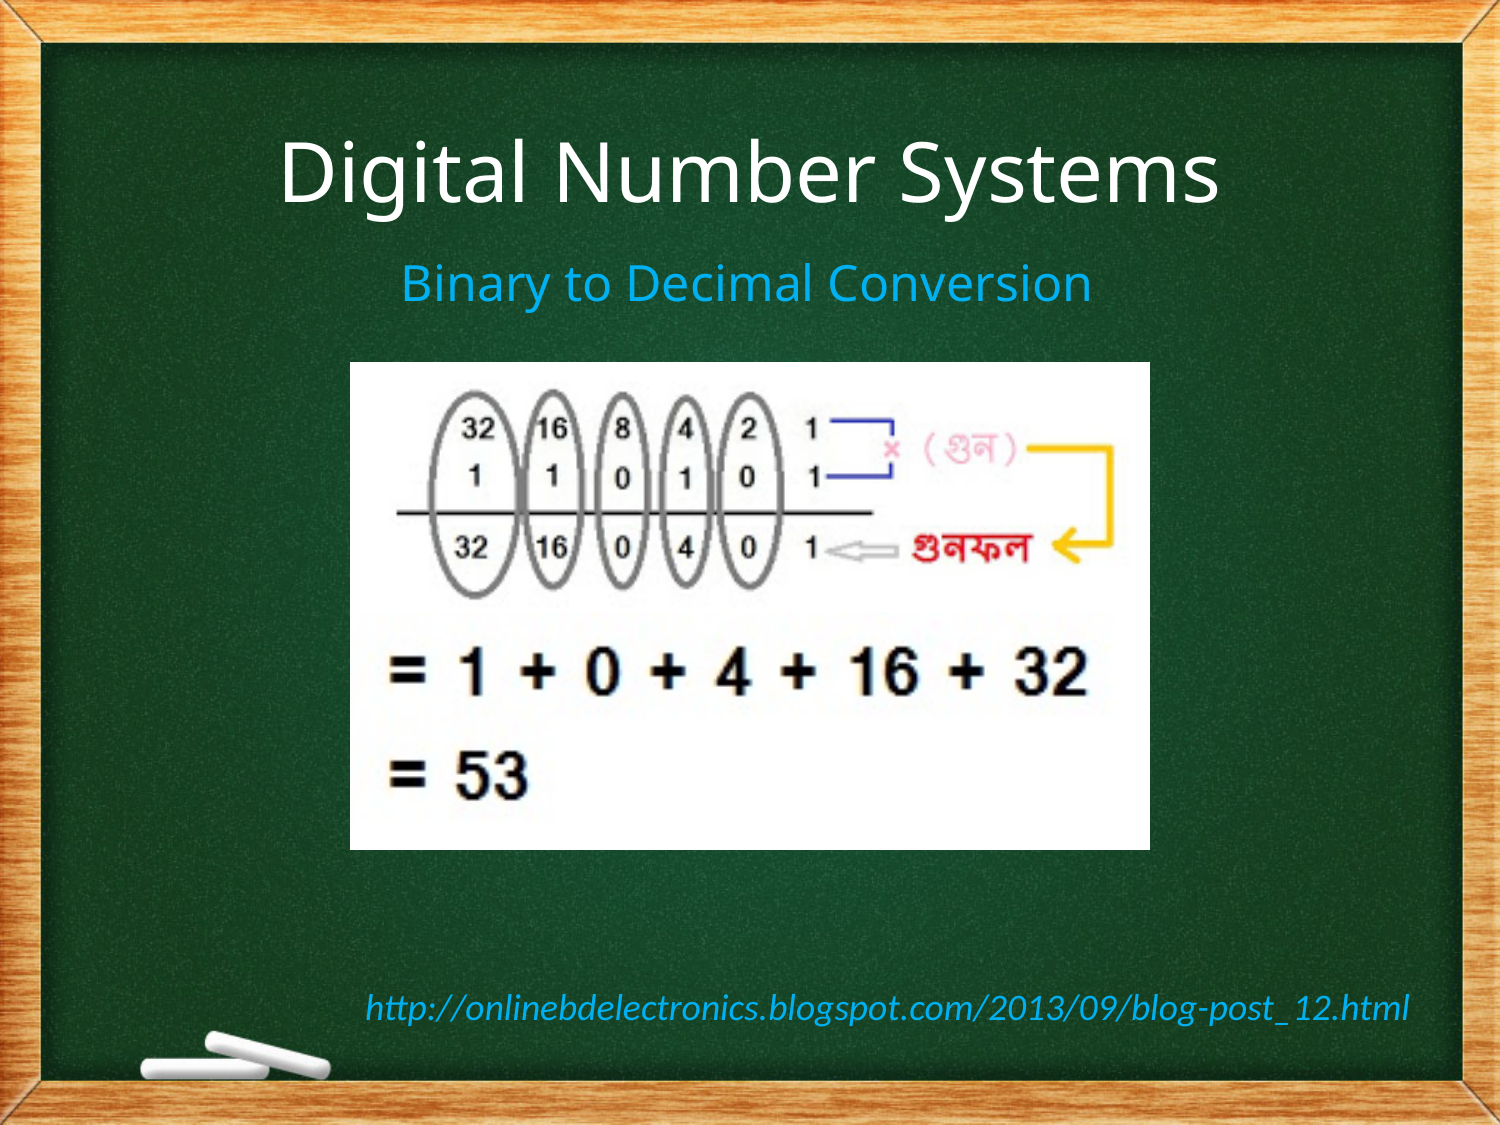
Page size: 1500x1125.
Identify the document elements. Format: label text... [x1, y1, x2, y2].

title Digital Number Systems [97, 99, 1403, 238]
picture [0, 0, 1500, 1125]
text_box Binary to Decimal Conversion [94, 212, 1400, 350]
list http://onlinebdelectronics.blogspot.com/2013/09/blog-post_12.html [350, 975, 1450, 1063]
